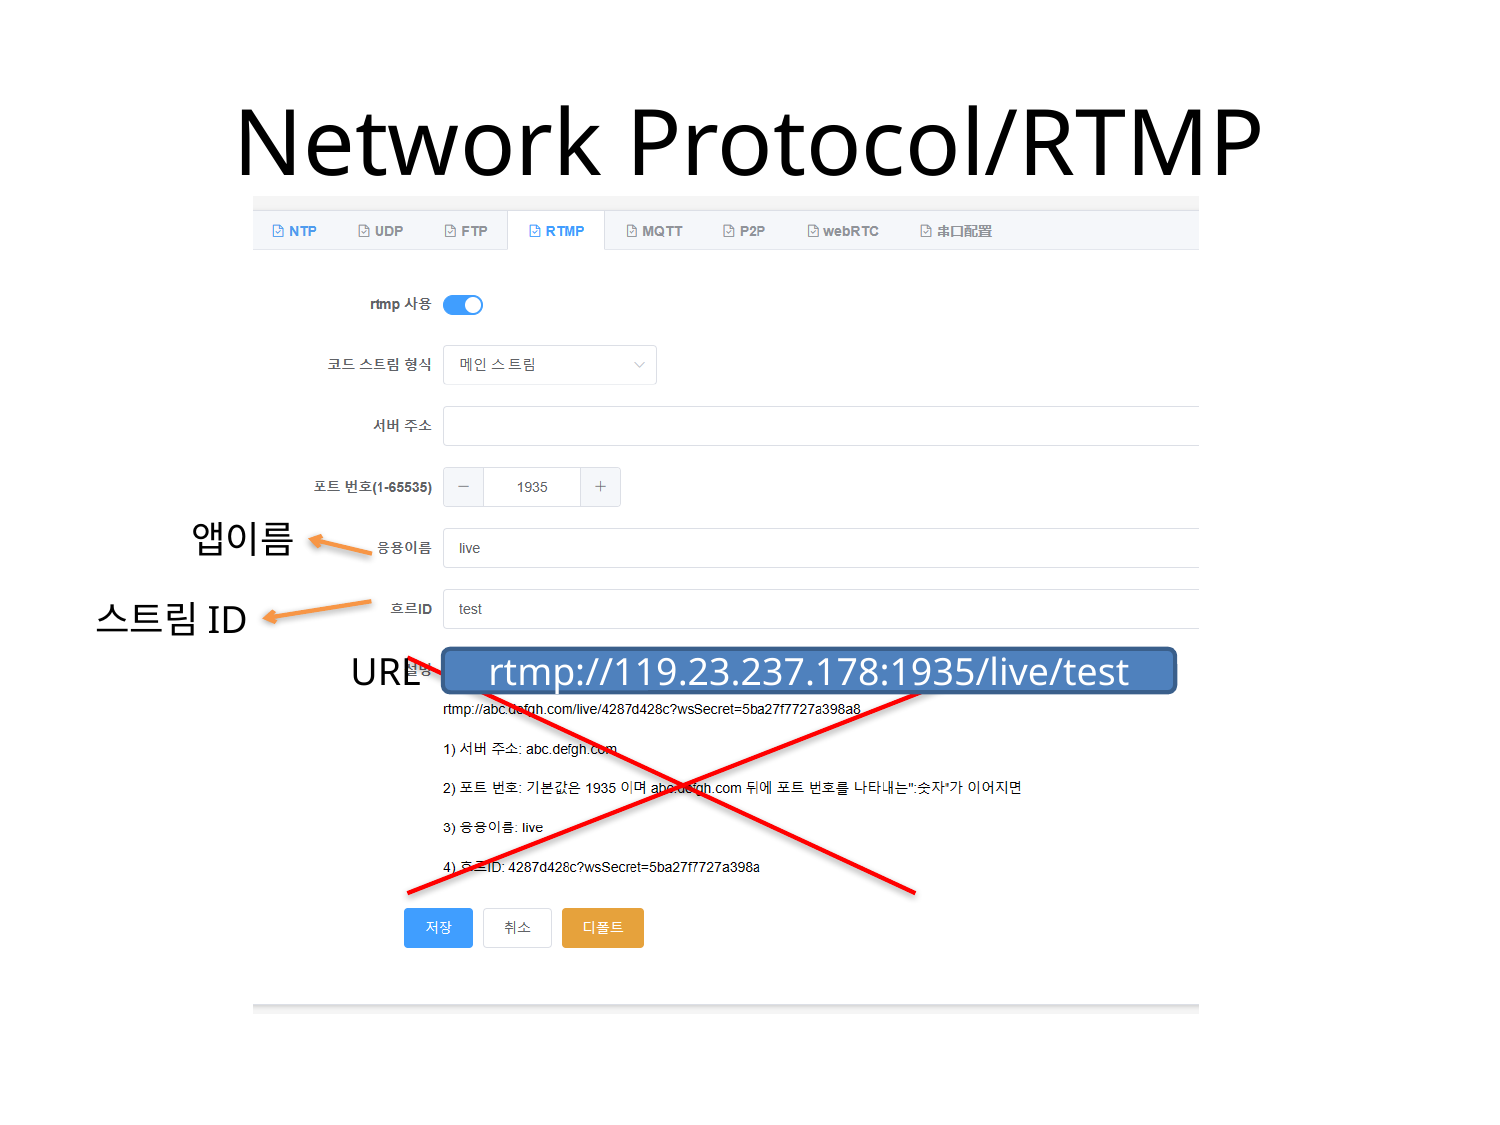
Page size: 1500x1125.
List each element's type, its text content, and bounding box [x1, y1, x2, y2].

title Network Protocol/RTMP [75, 45, 1425, 233]
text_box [407, 657, 1011, 894]
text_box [307, 538, 373, 554]
text_box 앱이름 [176, 508, 248, 568]
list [253, 196, 1200, 1014]
text_box 스트림ID [80, 588, 248, 648]
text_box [261, 601, 372, 619]
